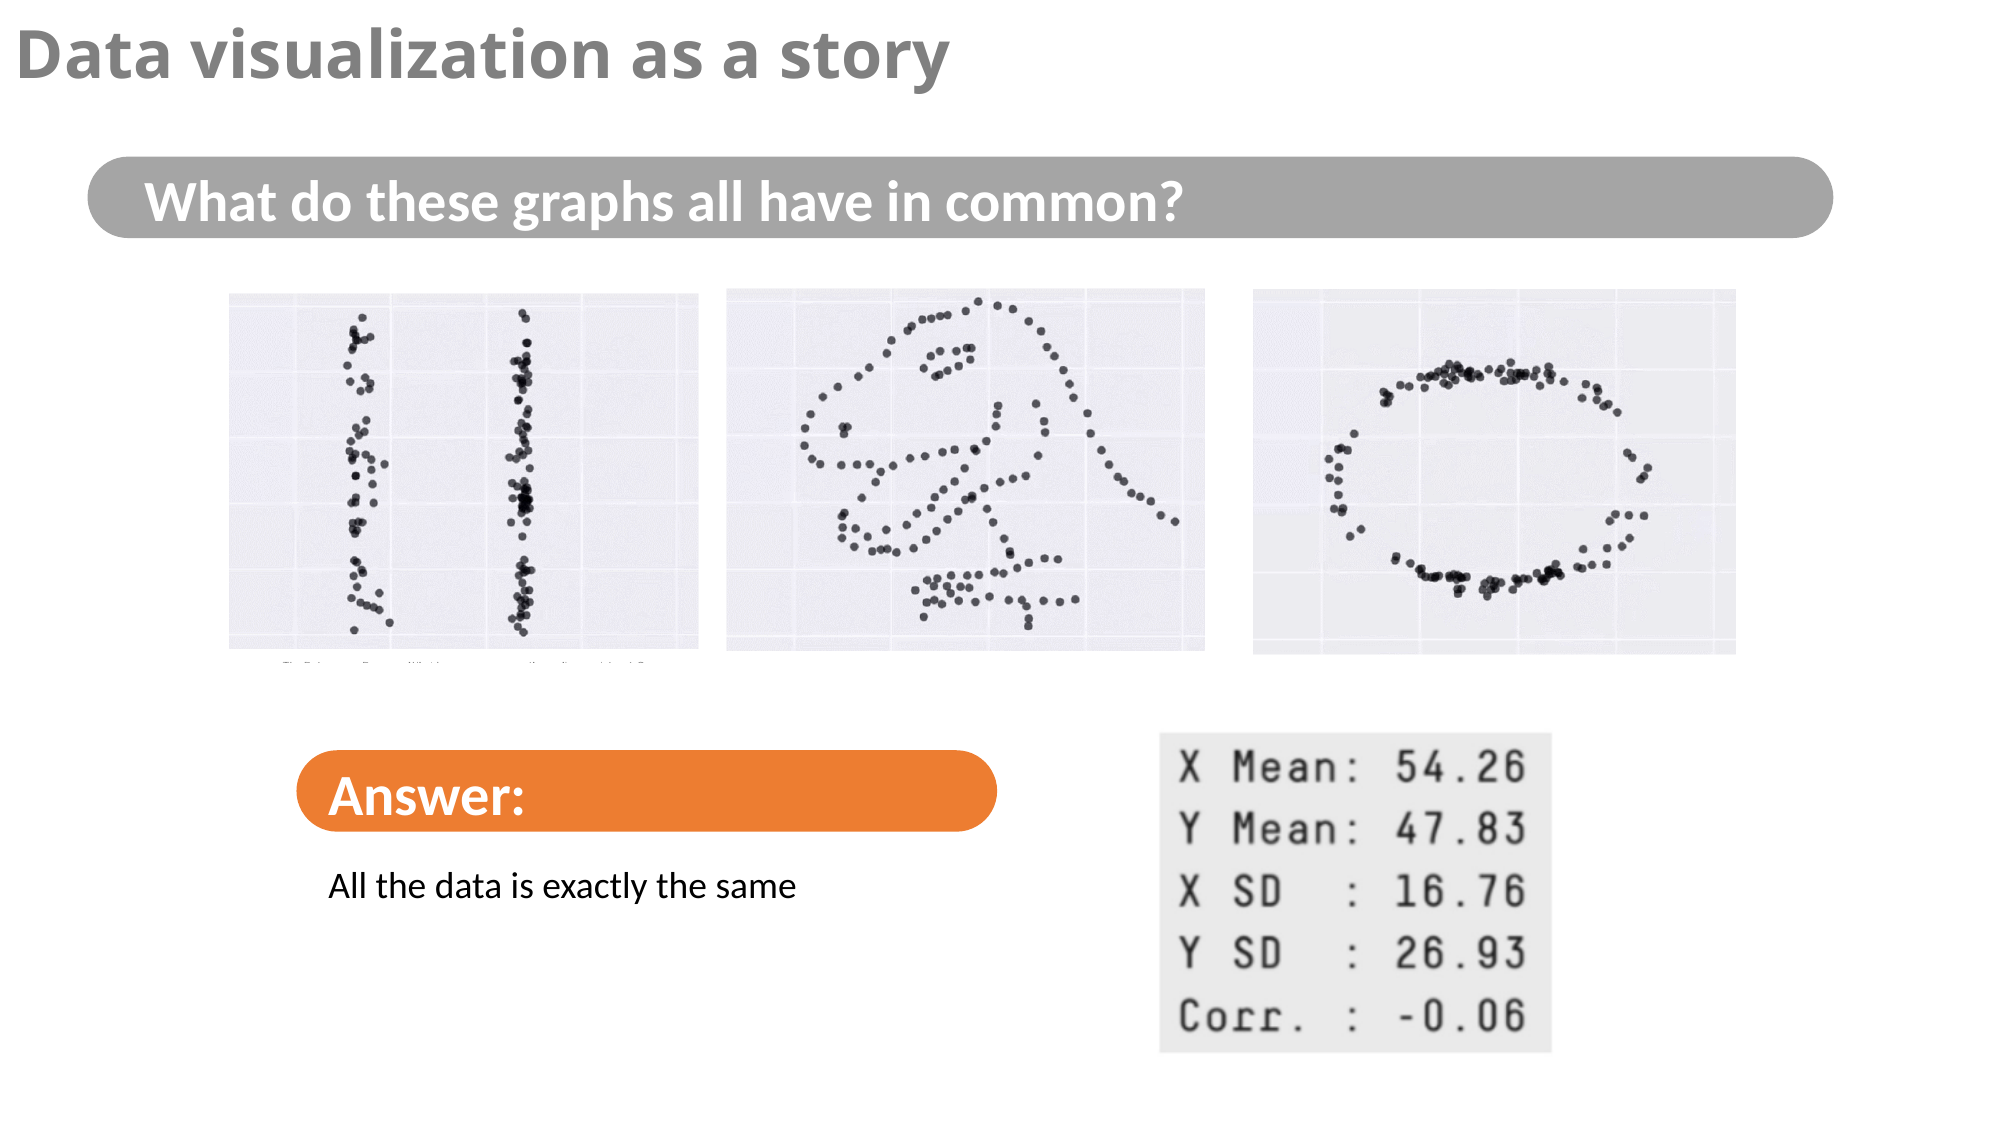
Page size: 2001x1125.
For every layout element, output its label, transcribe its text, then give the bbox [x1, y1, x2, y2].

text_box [296, 749, 1015, 915]
text_box Data visualization as a story [0, 14, 1975, 221]
picture [1122, 705, 1574, 1071]
picture [723, 322, 1217, 657]
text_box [87, 155, 1834, 322]
picture [205, 322, 720, 663]
picture [1236, 322, 1751, 659]
